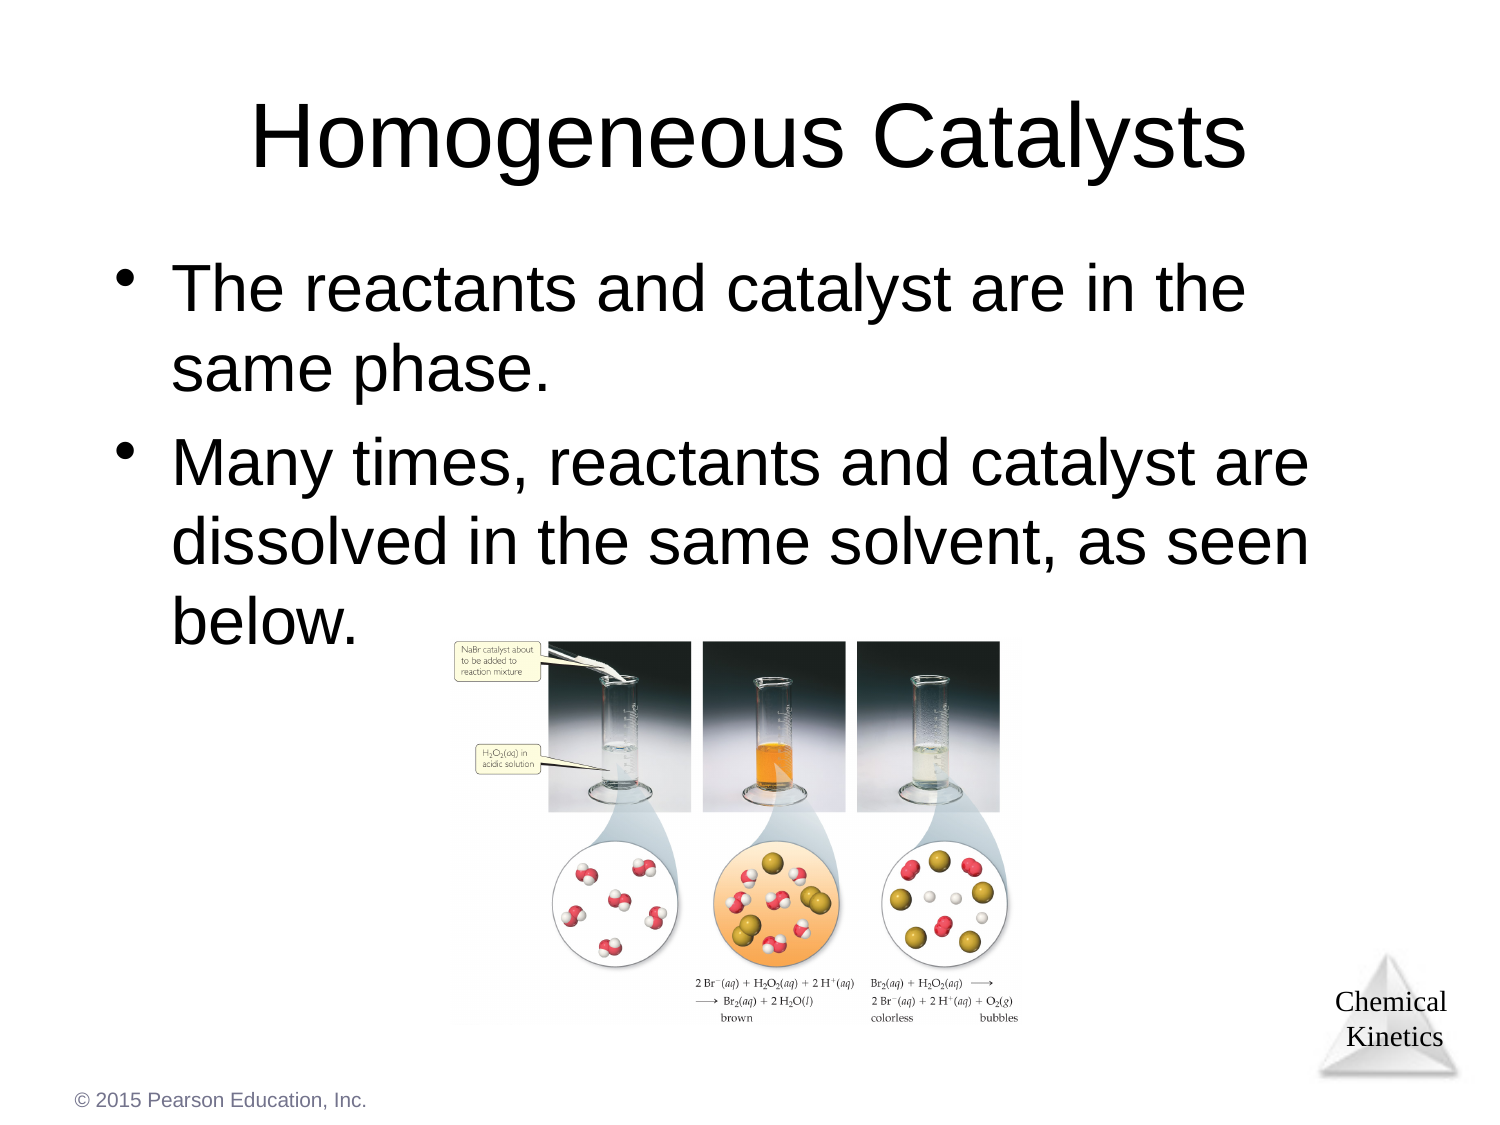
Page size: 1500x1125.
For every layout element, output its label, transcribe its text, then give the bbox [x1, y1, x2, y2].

picture [1275, 899, 1500, 1125]
title Homogeneous Catalysts [0, 37, 1500, 225]
list The reactants and catalyst are in the same phase. Many times, reactants and catalyst are dissolved in the same solvent, as seen below. [99, 237, 1438, 700]
picture [449, 637, 1023, 1026]
